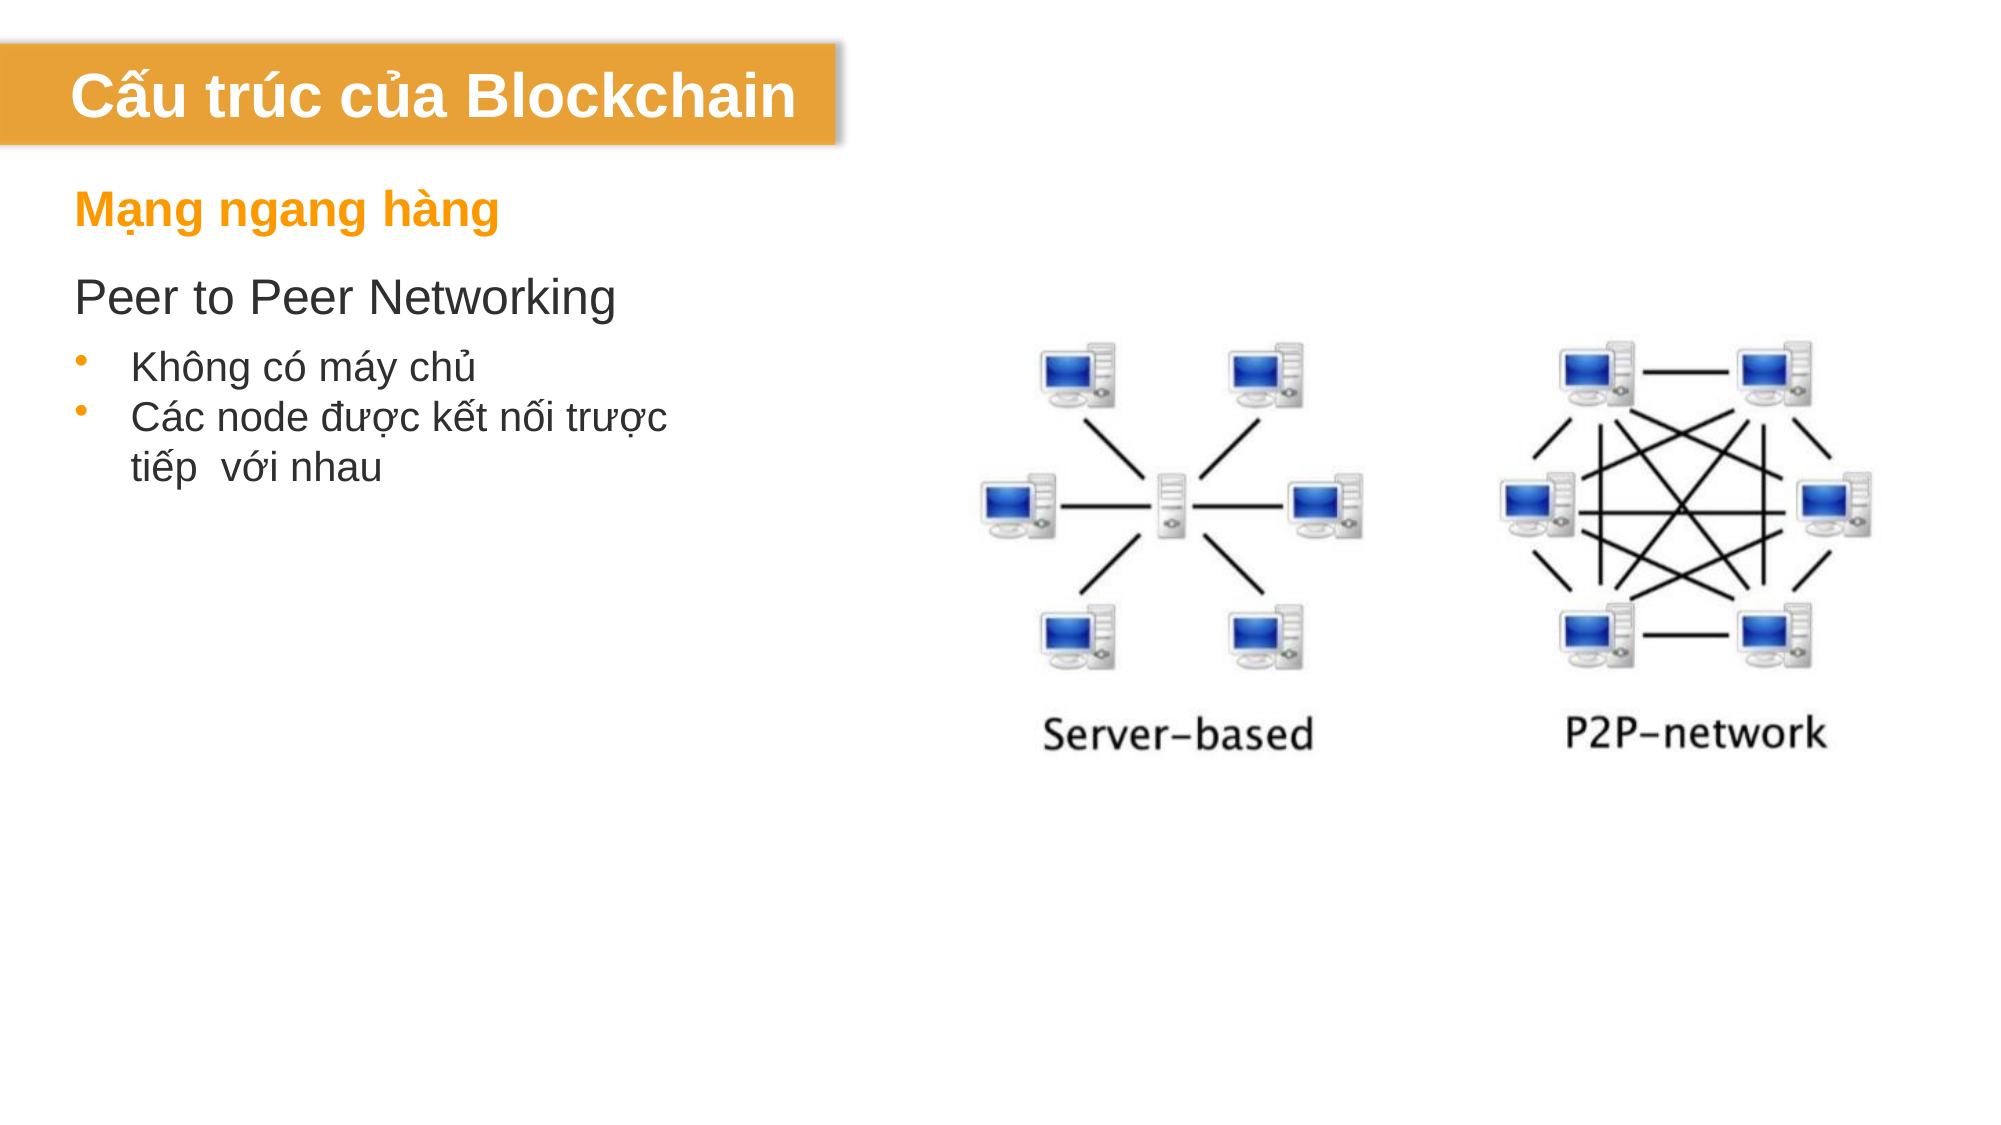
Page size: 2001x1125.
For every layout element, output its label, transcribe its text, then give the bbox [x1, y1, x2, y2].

text_box Mạng ngang hàng Peer to Peer Networking Không có máy chủ Các node được kết nối trược tiếp với nhau [72, 146, 748, 491]
text_box [968, 333, 1883, 763]
title Cấu trúc của Blockchain [68, 52, 802, 243]
text_box [0, 31, 854, 156]
text_box [0, 43, 836, 145]
